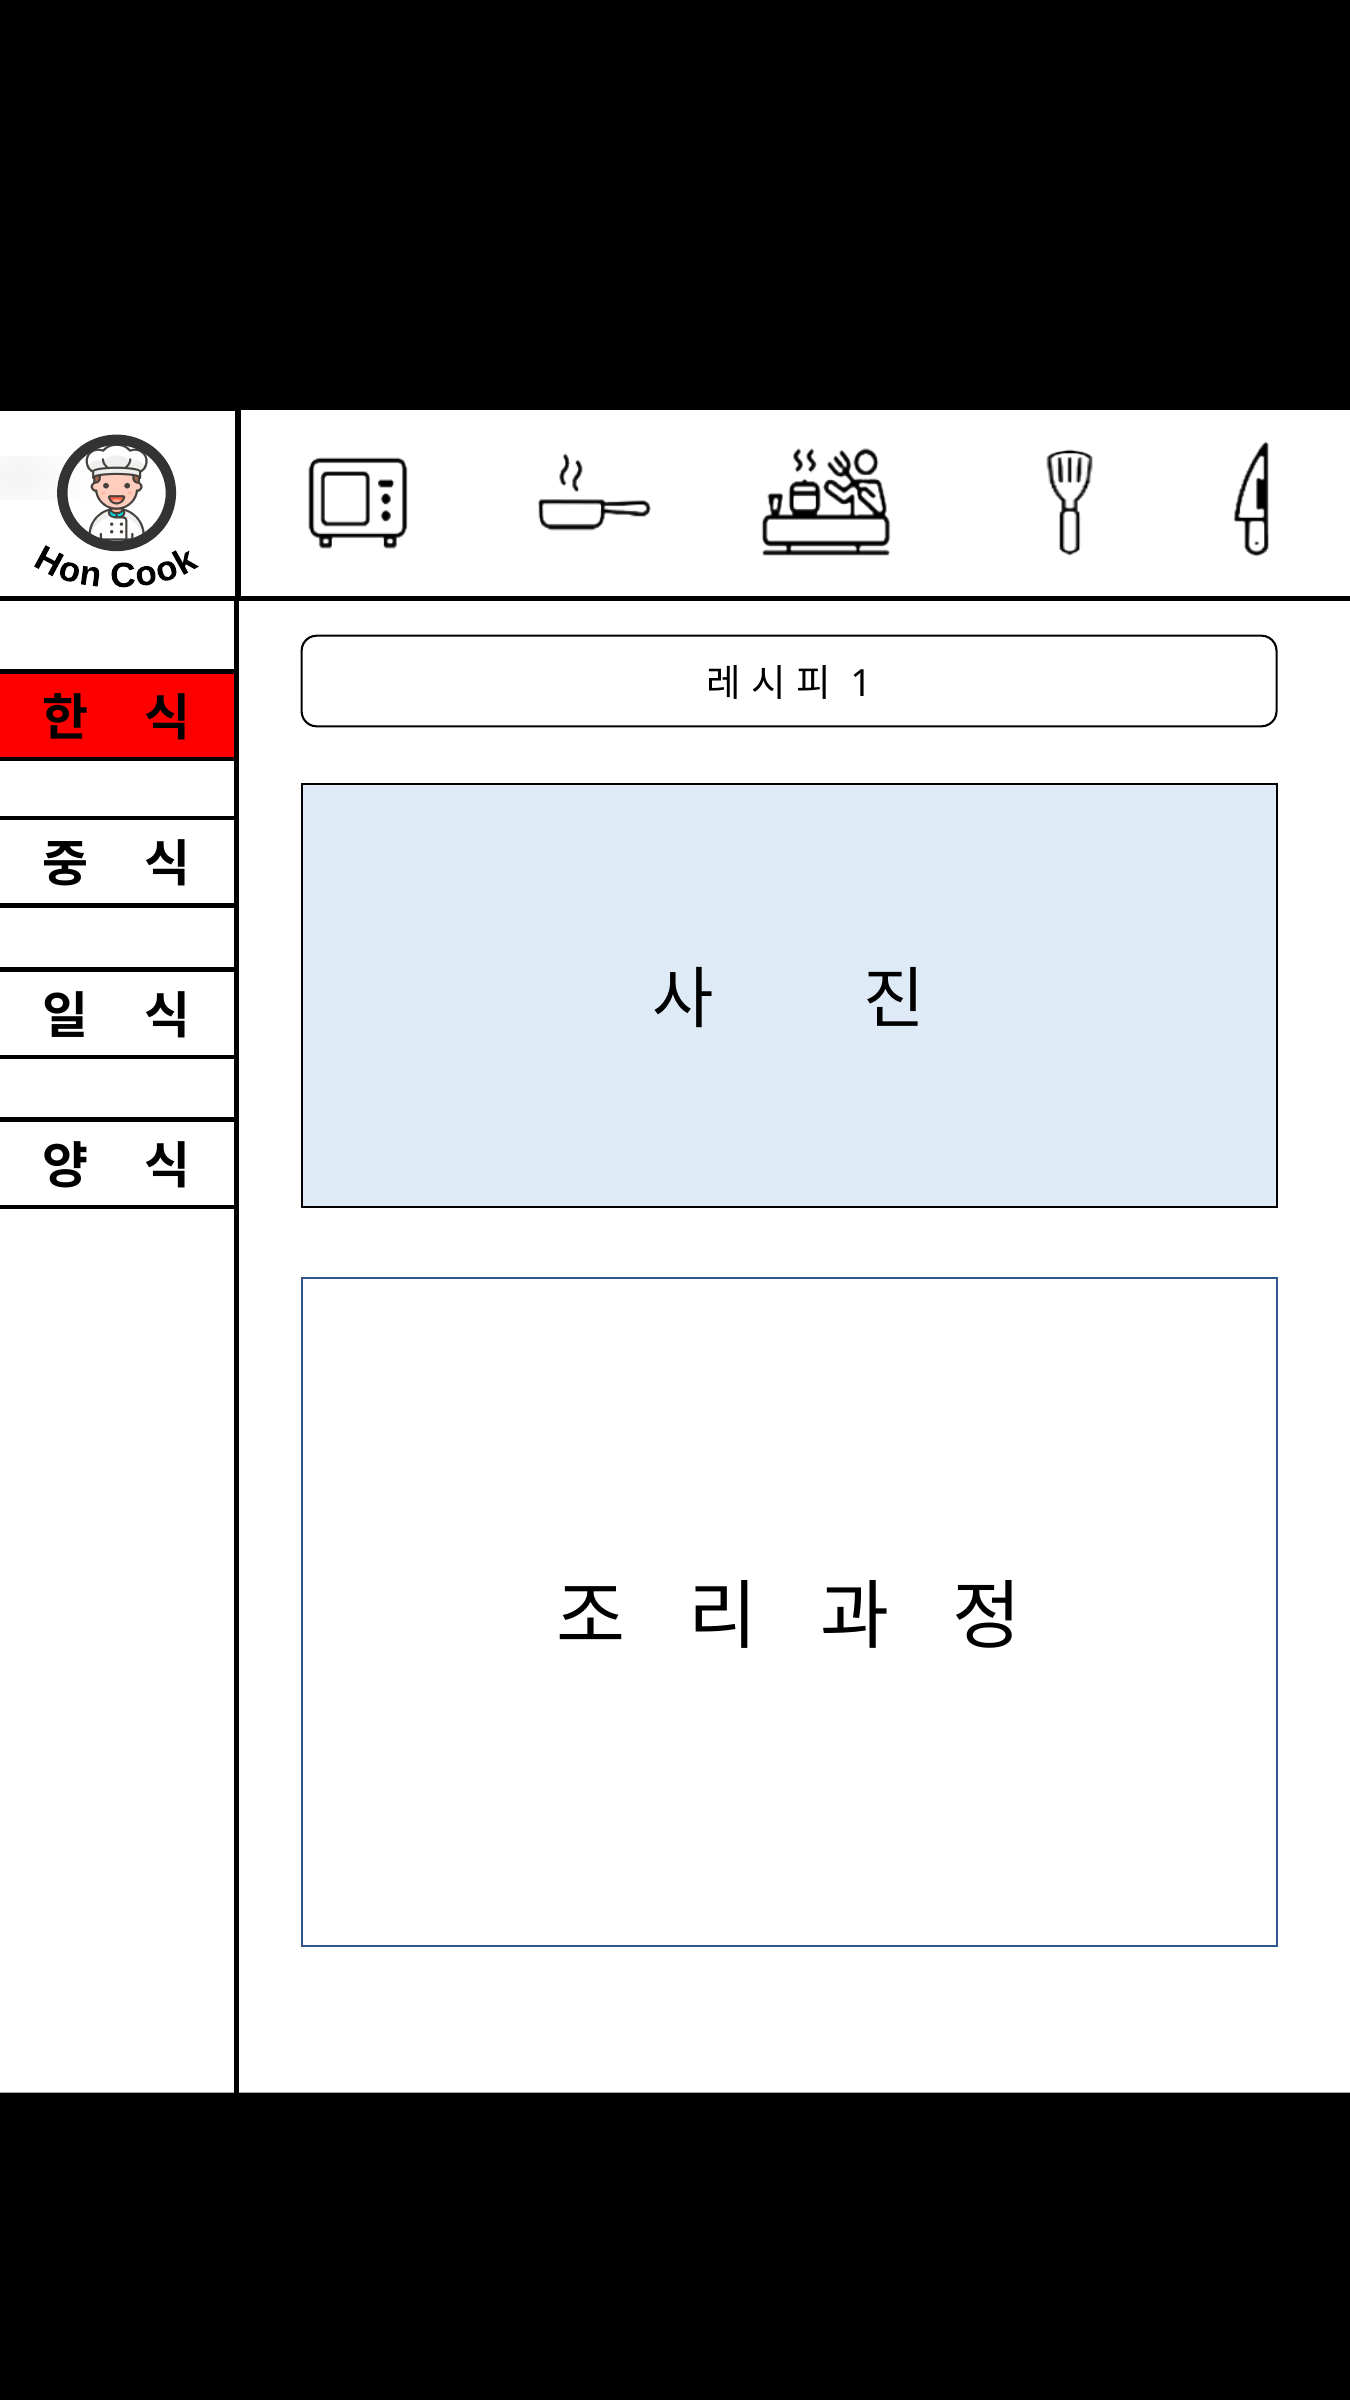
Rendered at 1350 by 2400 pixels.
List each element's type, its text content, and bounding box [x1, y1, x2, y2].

text_box 중 식 [0, 817, 237, 907]
text_box 양 식 [0, 1118, 237, 1208]
text_box [0, 0, 1350, 412]
text_box [0, 1058, 237, 1118]
text_box [0, 907, 237, 968]
text_box 일 식 [0, 968, 237, 1058]
text_box [0, 1208, 237, 2092]
text_box [0, 760, 237, 817]
text_box [0, 2092, 1350, 2400]
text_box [28, 439, 206, 575]
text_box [238, 407, 1350, 599]
text_box 한 식 [0, 670, 237, 760]
text_box 조 리 과 정 [301, 1277, 1278, 1947]
text_box [0, 600, 237, 670]
text_box [0, 412, 236, 600]
text_box 레 시 피 1 [300, 634, 1278, 728]
text_box 사 진 [301, 783, 1278, 1208]
